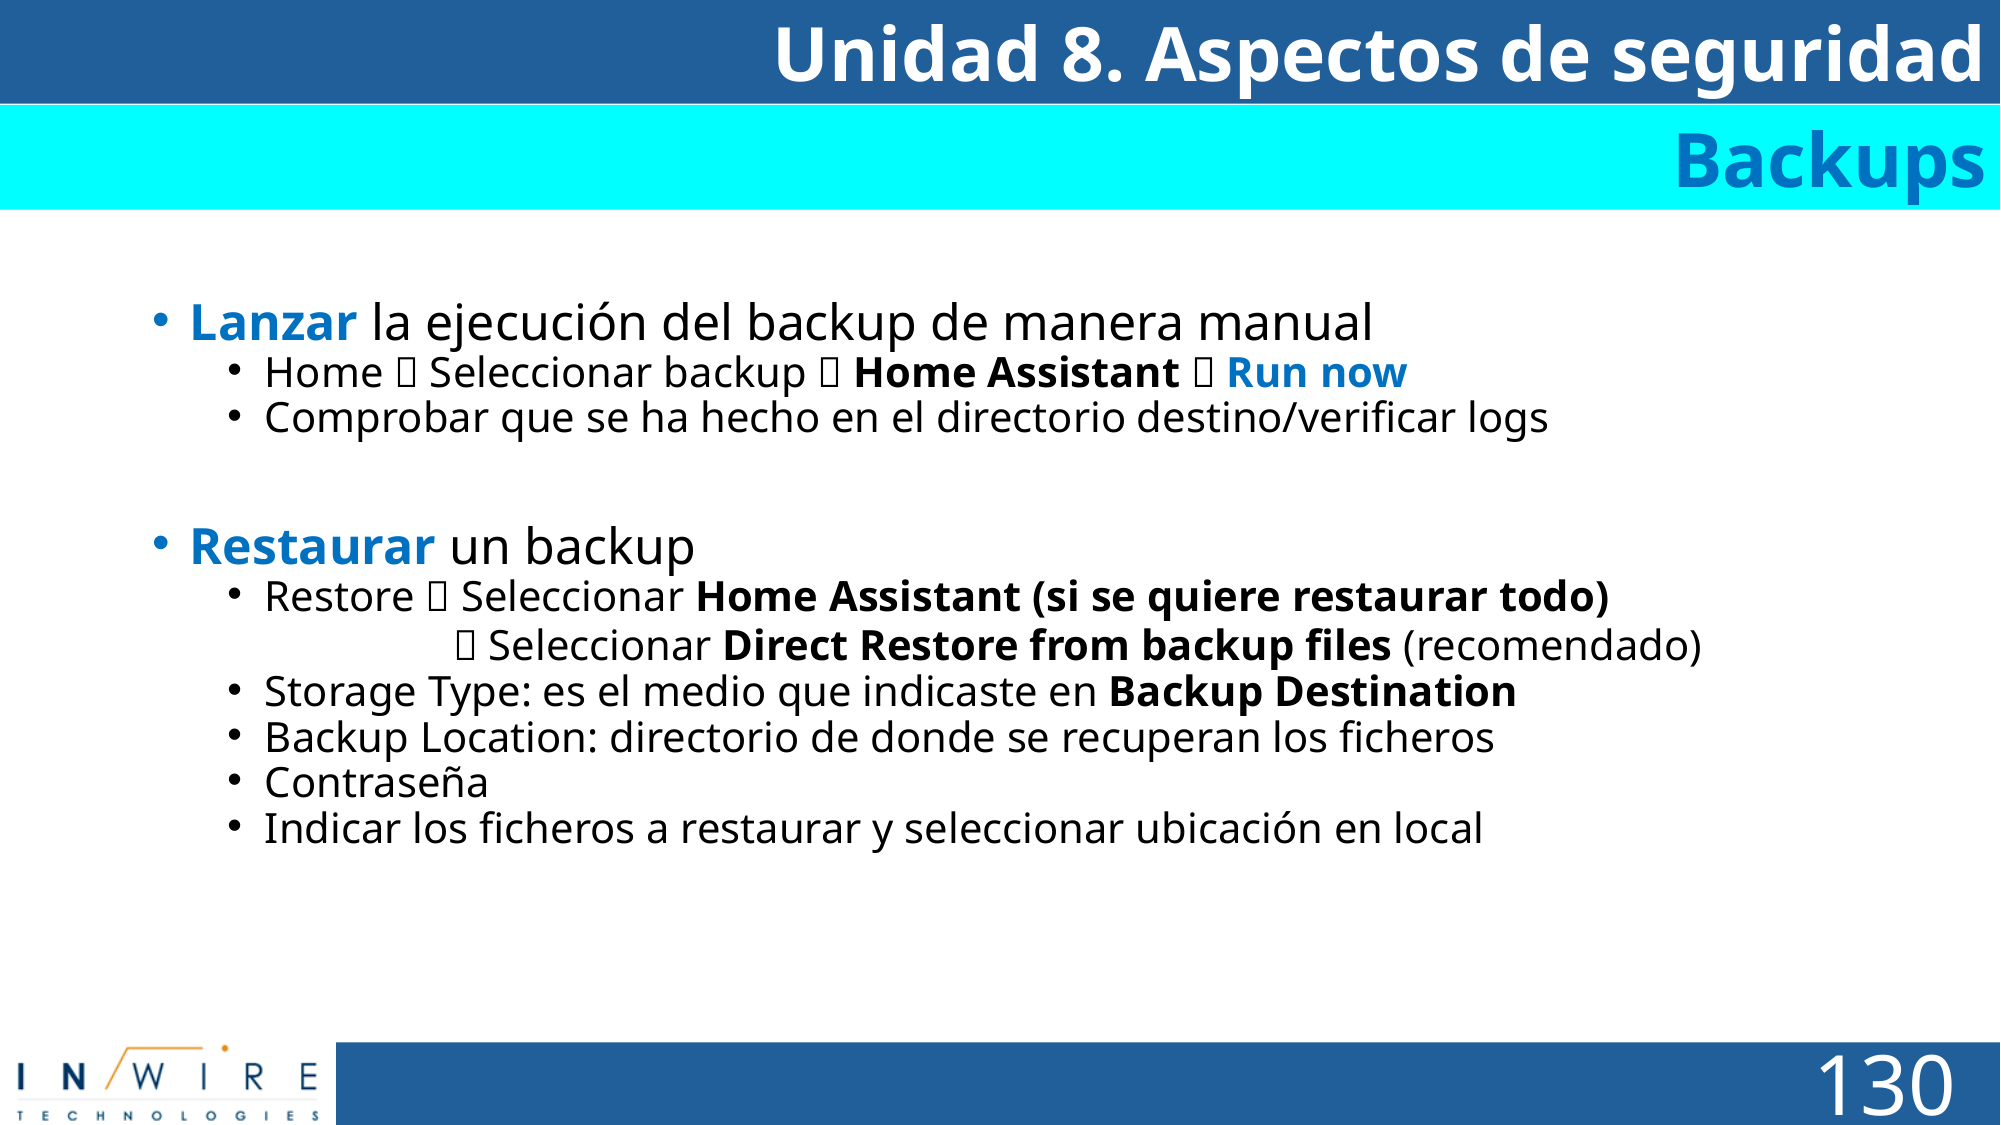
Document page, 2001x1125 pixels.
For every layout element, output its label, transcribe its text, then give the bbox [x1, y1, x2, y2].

text_box Backups [0, 104, 2000, 210]
text_box Unidad 8. Aspectos de seguridad [0, 0, 2000, 104]
picture [0, 1037, 336, 1125]
list Lanzar la ejecución del backup de manera manual Home  Seleccionar backup  Home Assistant  Run now Comprobar que se ha hecho en el directorio destino/verificar logs Restaurar un backup Restore  Seleccionar Home Assistant (si se quiere restaurar todo)  Seleccionar Direct Restore from backup files (recomendado) Storage Type: es el medio que indicaste en Backup Destination Backup Location: directorio de donde se recuperan los ficheros Contraseña Indicar los ficheros a restaurar y seleccionar ubicación en local [137, 299, 1863, 1096]
